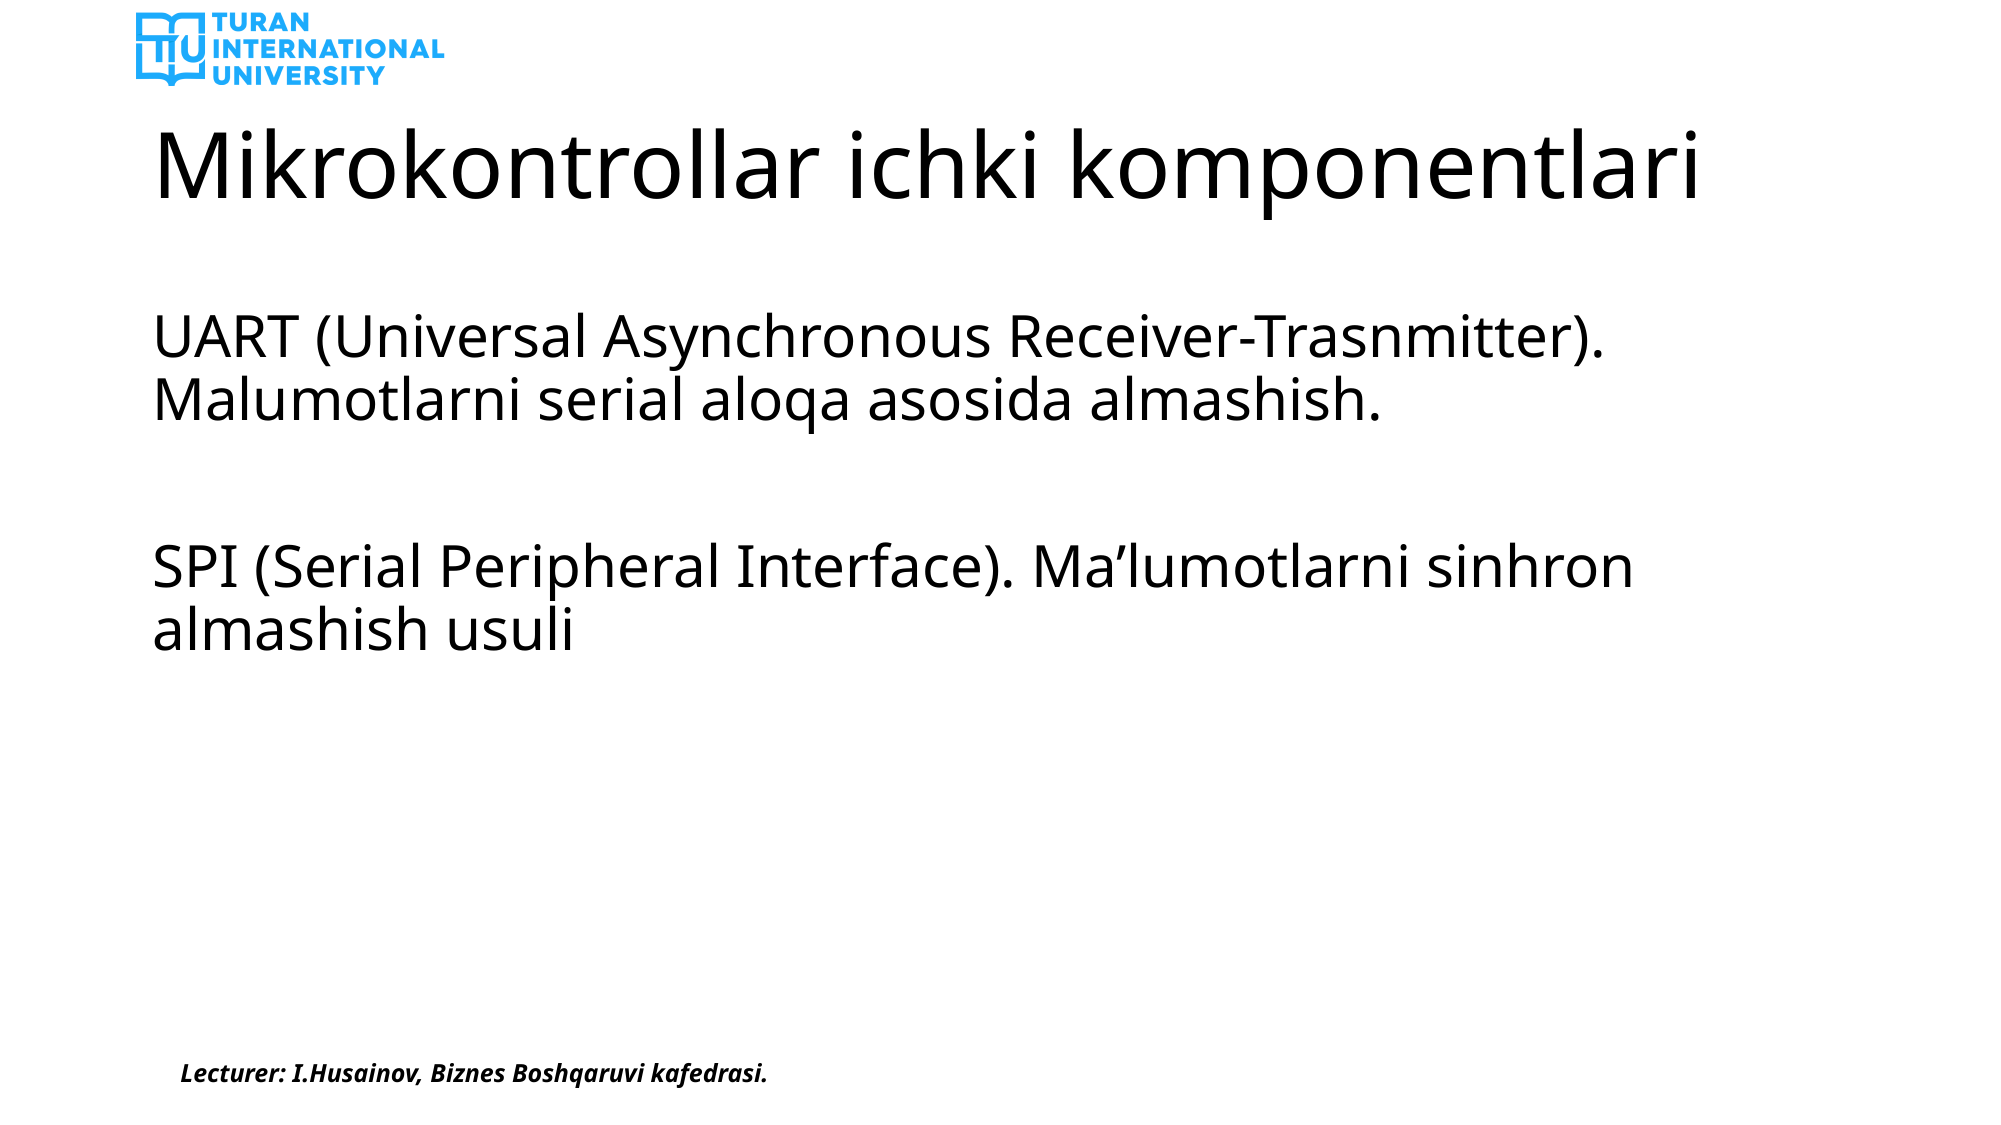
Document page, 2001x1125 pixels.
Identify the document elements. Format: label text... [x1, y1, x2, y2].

list UART (Universal Asynchronous Receiver-Trasnmitter). Malumotlarni serial aloqa asosida almashish. SPI (Serial Peripheral Interface). Ma’lumotlarni sinhron almashish usuli [137, 299, 1916, 1014]
title Mikrokontrollar ichki komponentlari [137, 59, 1863, 278]
footer Lecturer: I.Husainov, Biznes Boshqaruvi kafedrasi. [137, 1042, 813, 1103]
picture [132, 0, 450, 112]
